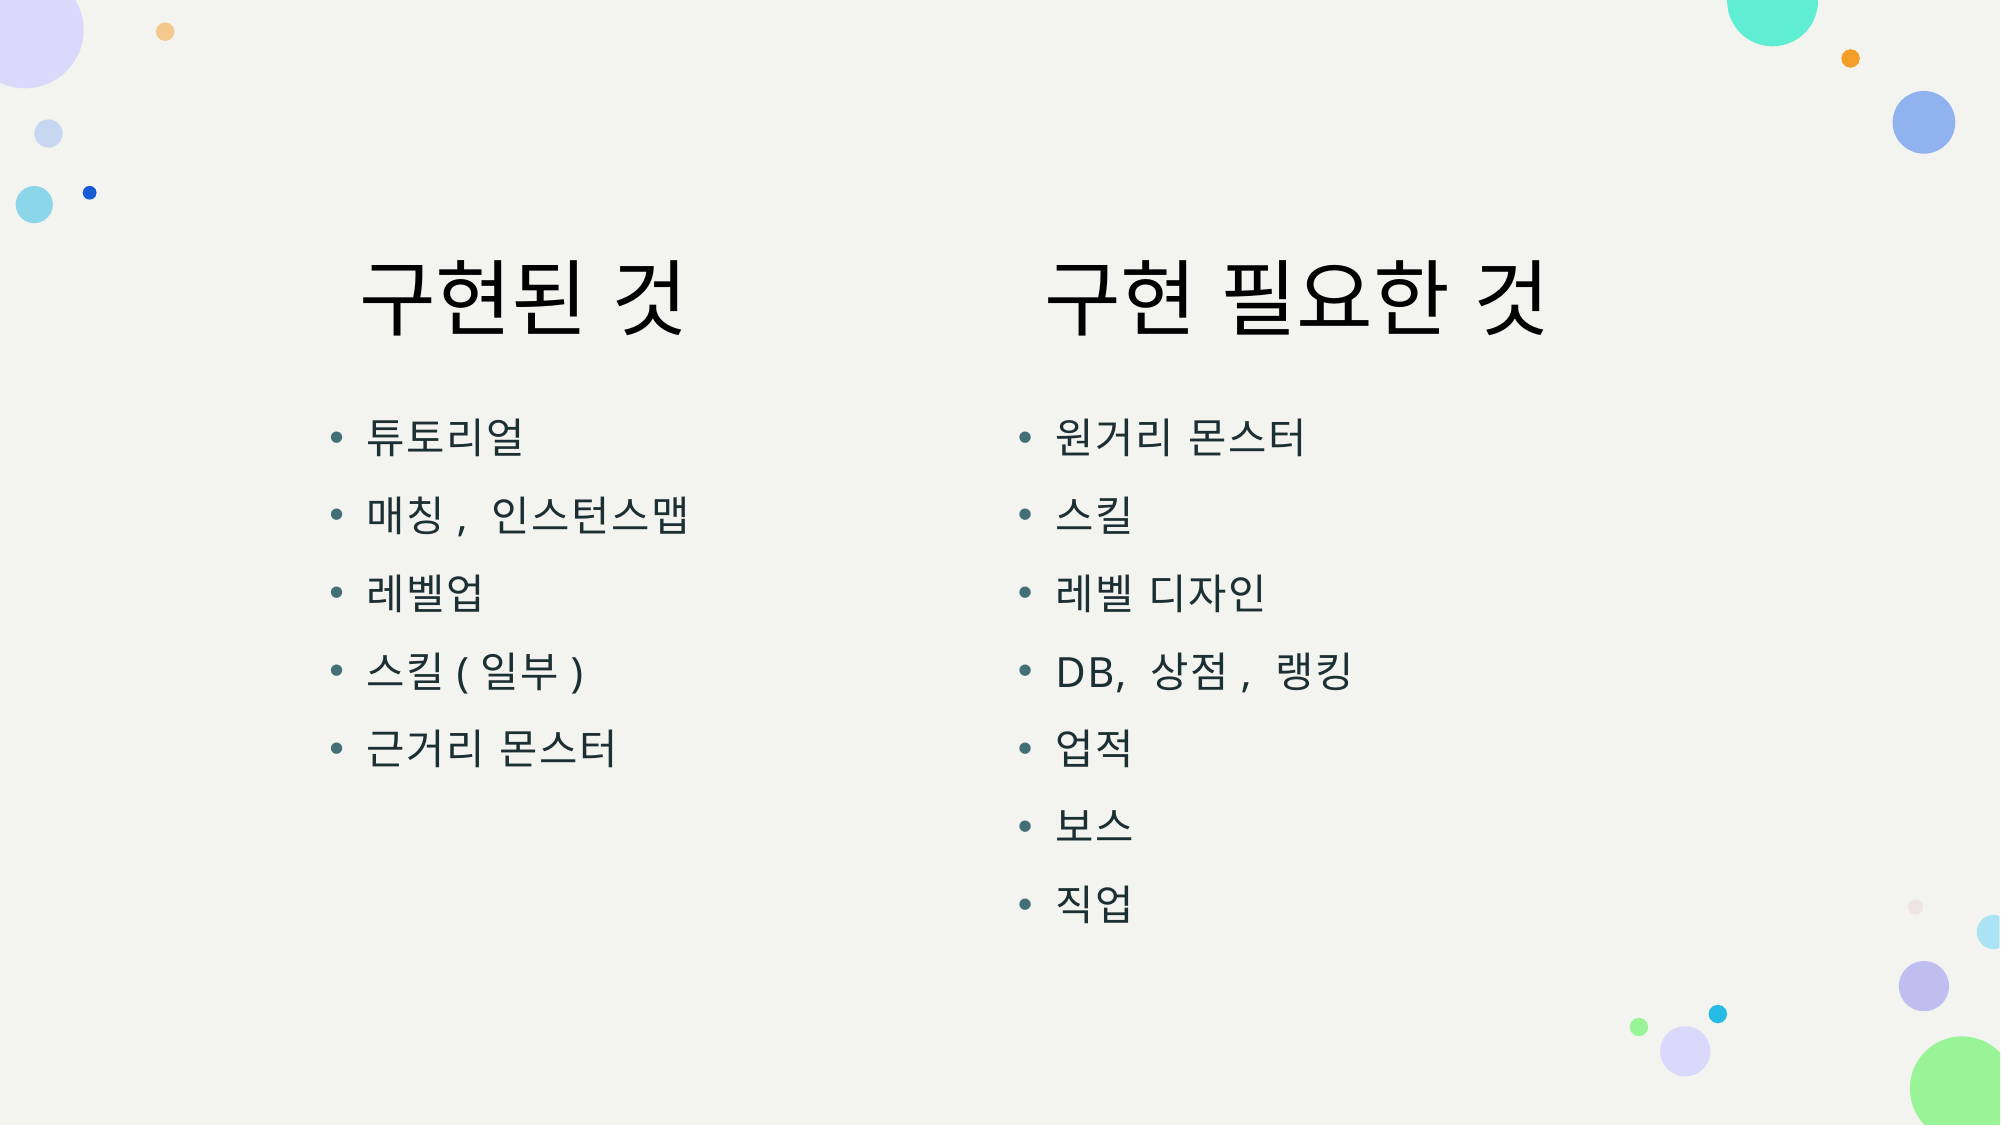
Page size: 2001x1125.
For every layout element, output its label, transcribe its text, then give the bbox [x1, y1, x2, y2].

list 튜토리얼 매칭, 인스턴스맵 레벨업 스킬(일부) 근거리 몬스터 [311, 386, 760, 1101]
text_box 원거리 몬스터 스킬 레벨 디자인 DB, 상점, 랭킹 업적 보스 직업 [999, 386, 1449, 1101]
text_box 구현 필요한 것 [1029, 238, 1565, 354]
text_box 구현된 것 [344, 238, 704, 354]
